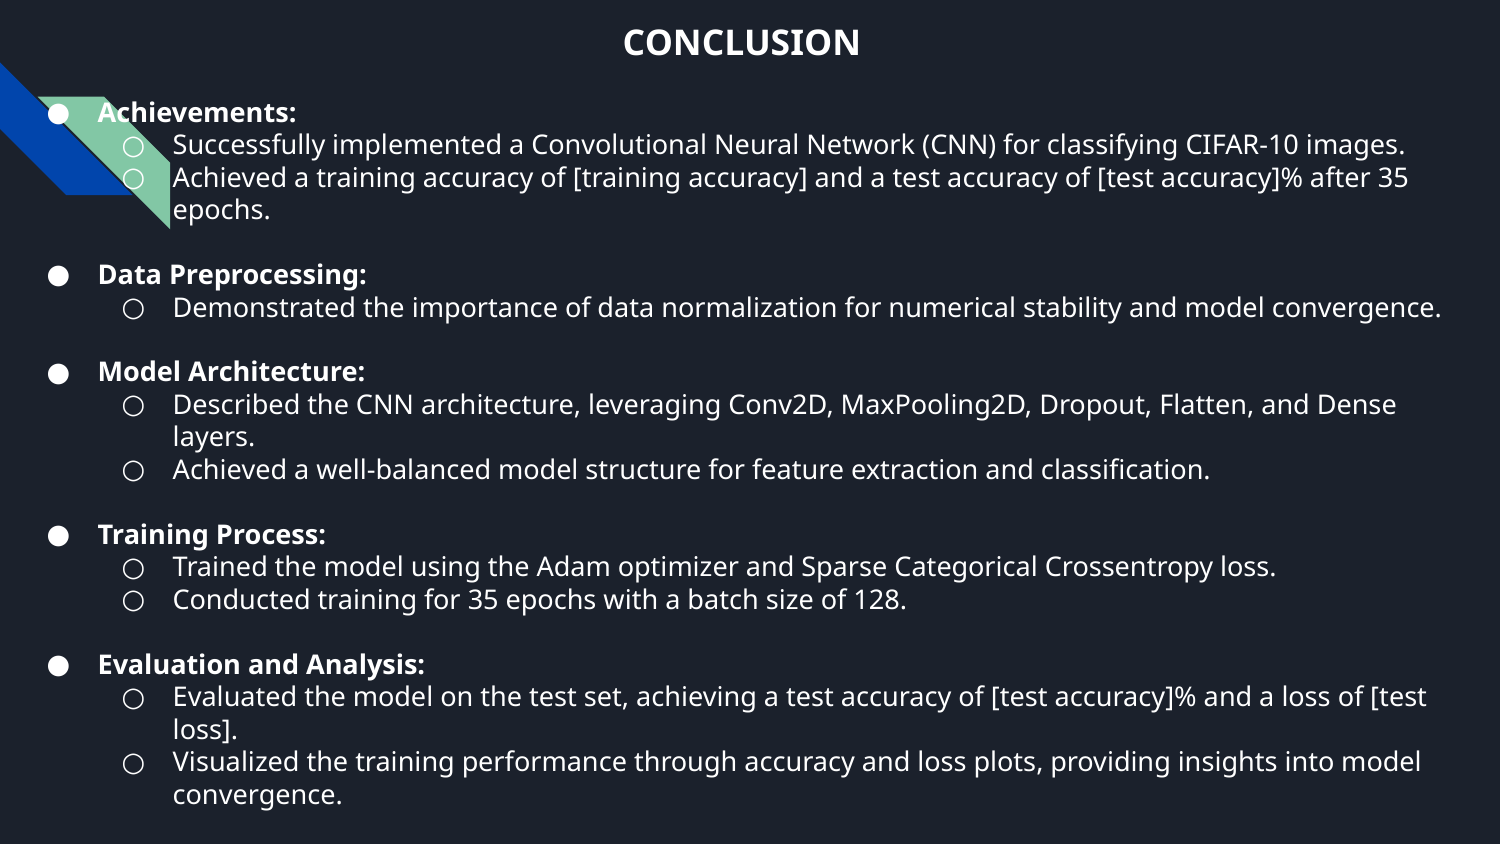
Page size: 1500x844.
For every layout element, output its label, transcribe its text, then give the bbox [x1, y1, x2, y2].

text_box CONCLUSION Achievements: Successfully implemented a Convolutional Neural Network (CNN) for classifying CIFAR-10 images. Achieved a training accuracy of [training accuracy] and a test accuracy of [test accuracy]% after 35 epochs. Data Preprocessing: Demonstrated the importance of data normalization for numerical stability and model convergence. Model Architecture: Described the CNN architecture, leveraging Conv2D, MaxPooling2D, Dropout, Flatten, and Dense layers. Achieved a well-balanced model structure for feature extraction and classification. Training Process: Trained the model using the Adam optimizer and Sparse Categorical Crossentropy loss. Conducted training for 35 epochs with a batch size of 128. Evaluation and Analysis: Evaluated the model on the test set, achieving a test accuracy of [test accuracy]% and a loss of [test loss]. Visualized the training performance through accuracy and loss plots, providing insights into model convergence. Confusion Matrix: Presented a confusion matrix to showcase the model's performance on individual classes. [7, 5, 1492, 835]
